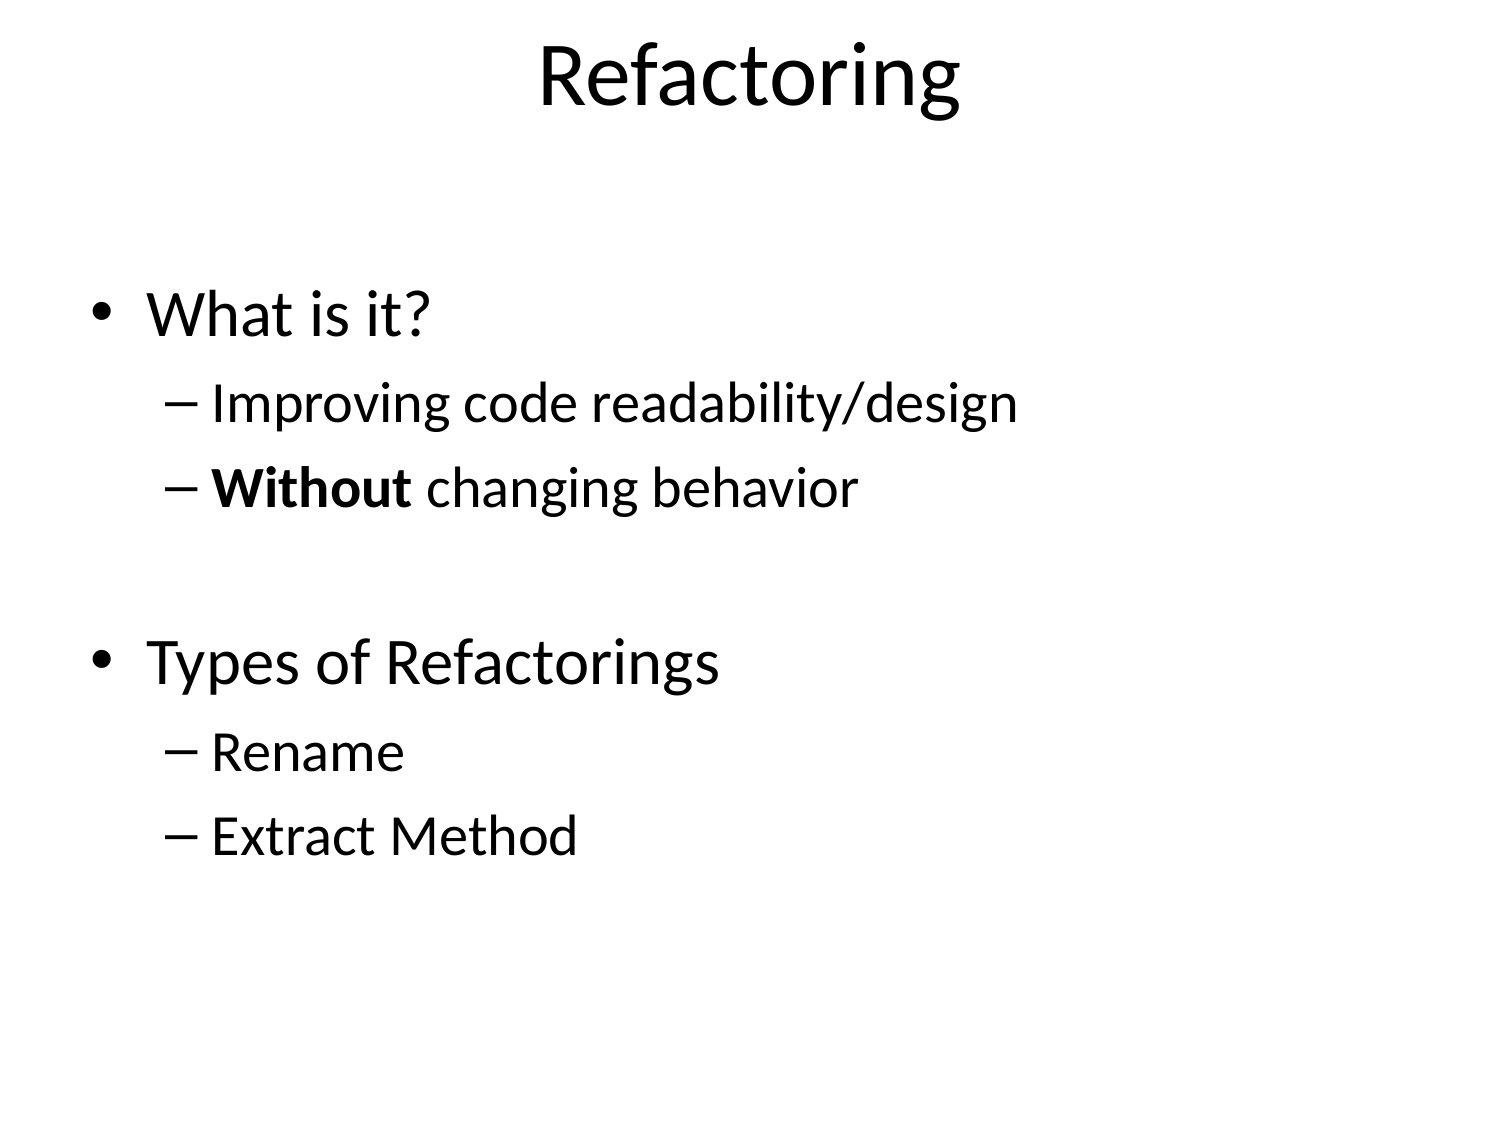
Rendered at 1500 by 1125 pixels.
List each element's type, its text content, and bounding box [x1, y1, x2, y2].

title Refactoring [59, 0, 1441, 138]
list What is it? Improving code readability/design Without changing behavior Types of Refactorings Rename Extract Method [75, 262, 1425, 1005]
